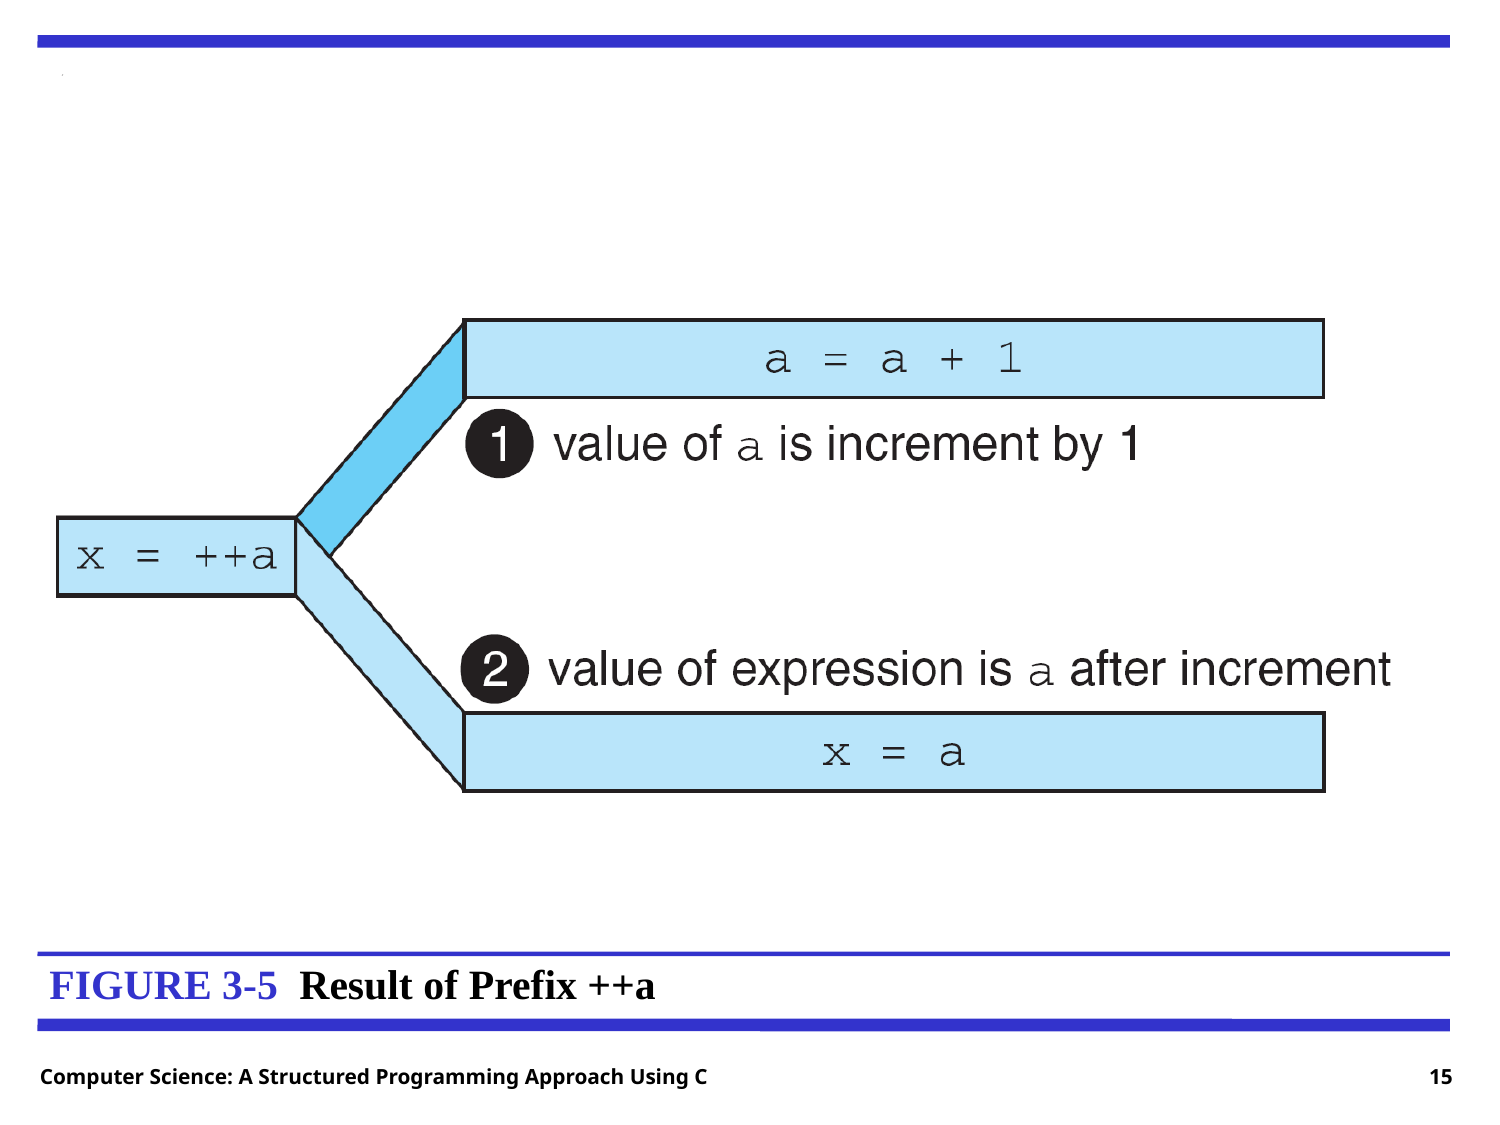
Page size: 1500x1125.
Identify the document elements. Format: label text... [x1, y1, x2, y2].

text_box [37, 821, 1451, 1026]
slide_number 15 [1154, 1023, 1468, 1100]
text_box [37, 41, 1451, 311]
footer Computer Science: A Structured Programming Approach Using C [24, 1023, 876, 1100]
picture [0, 312, 1452, 815]
